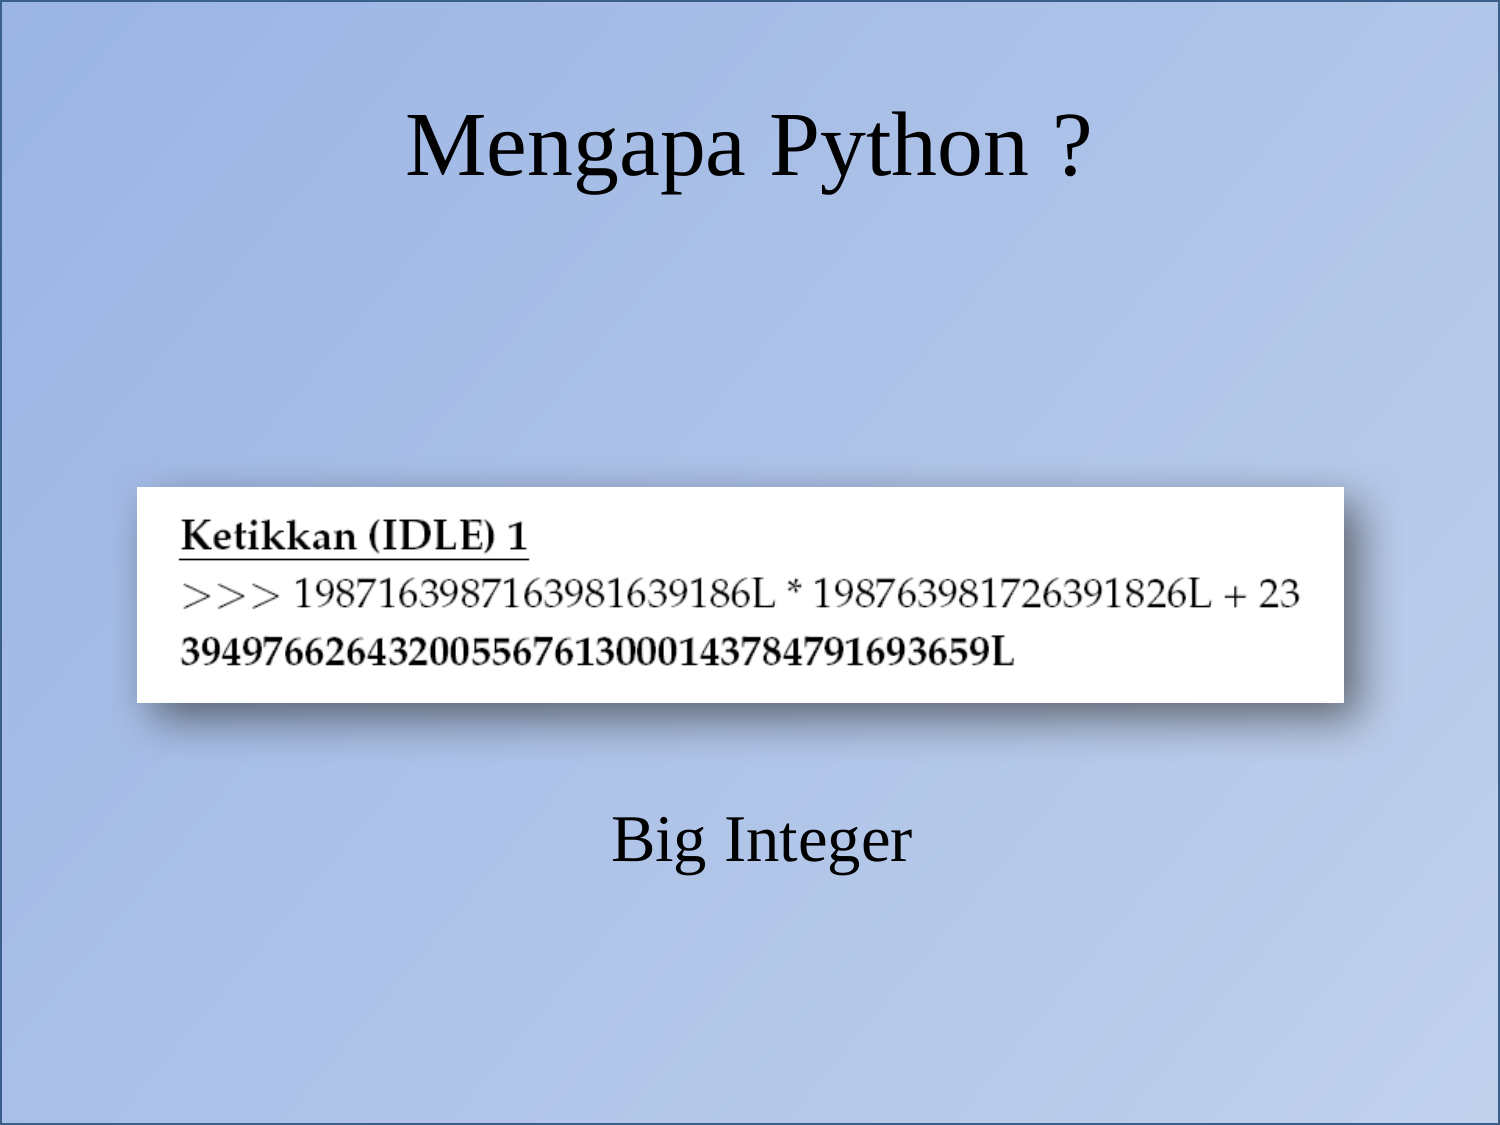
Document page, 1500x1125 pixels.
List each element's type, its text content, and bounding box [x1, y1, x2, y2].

picture [137, 487, 1344, 704]
title Mengapa Python ? [75, 45, 1425, 233]
text_box Big Integer [274, 787, 1250, 888]
